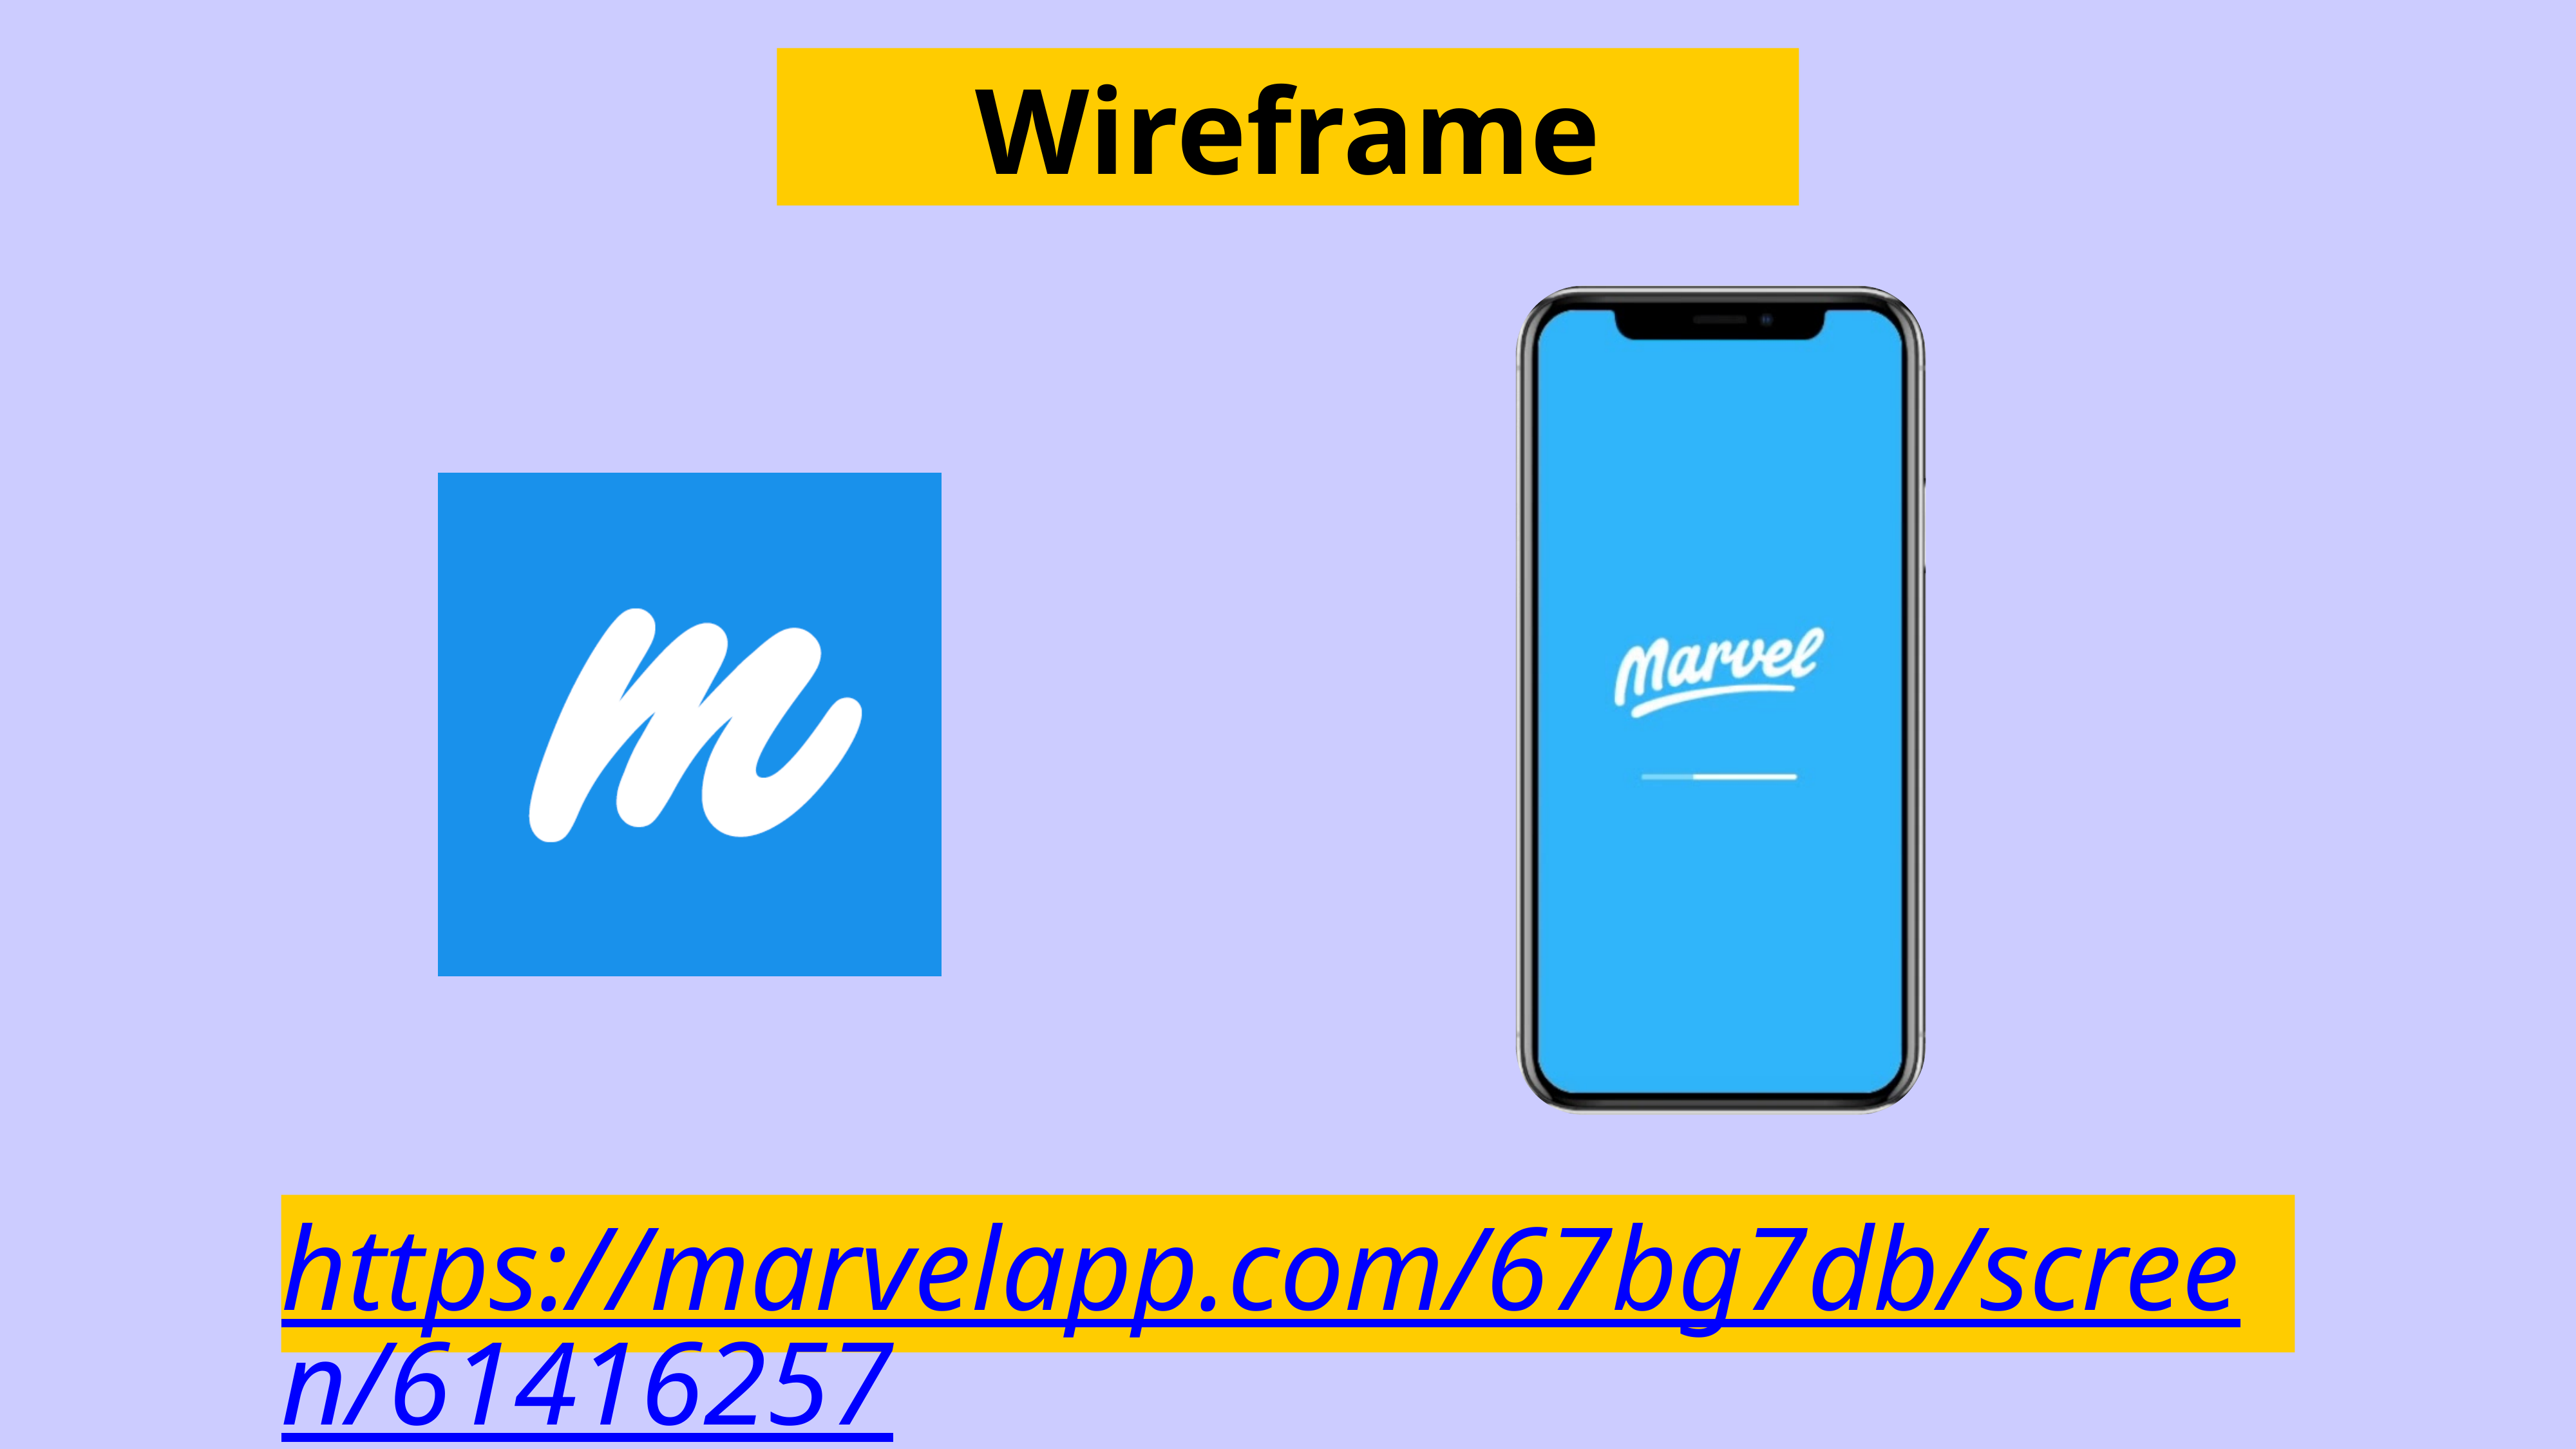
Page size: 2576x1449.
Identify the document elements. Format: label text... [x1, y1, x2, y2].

text_box Wireframe [775, 46, 1801, 207]
picture [438, 473, 942, 976]
title https://marvelapp.com/67bg7db/screen/61416257 [281, 1195, 2295, 1353]
picture [1515, 285, 1926, 1115]
